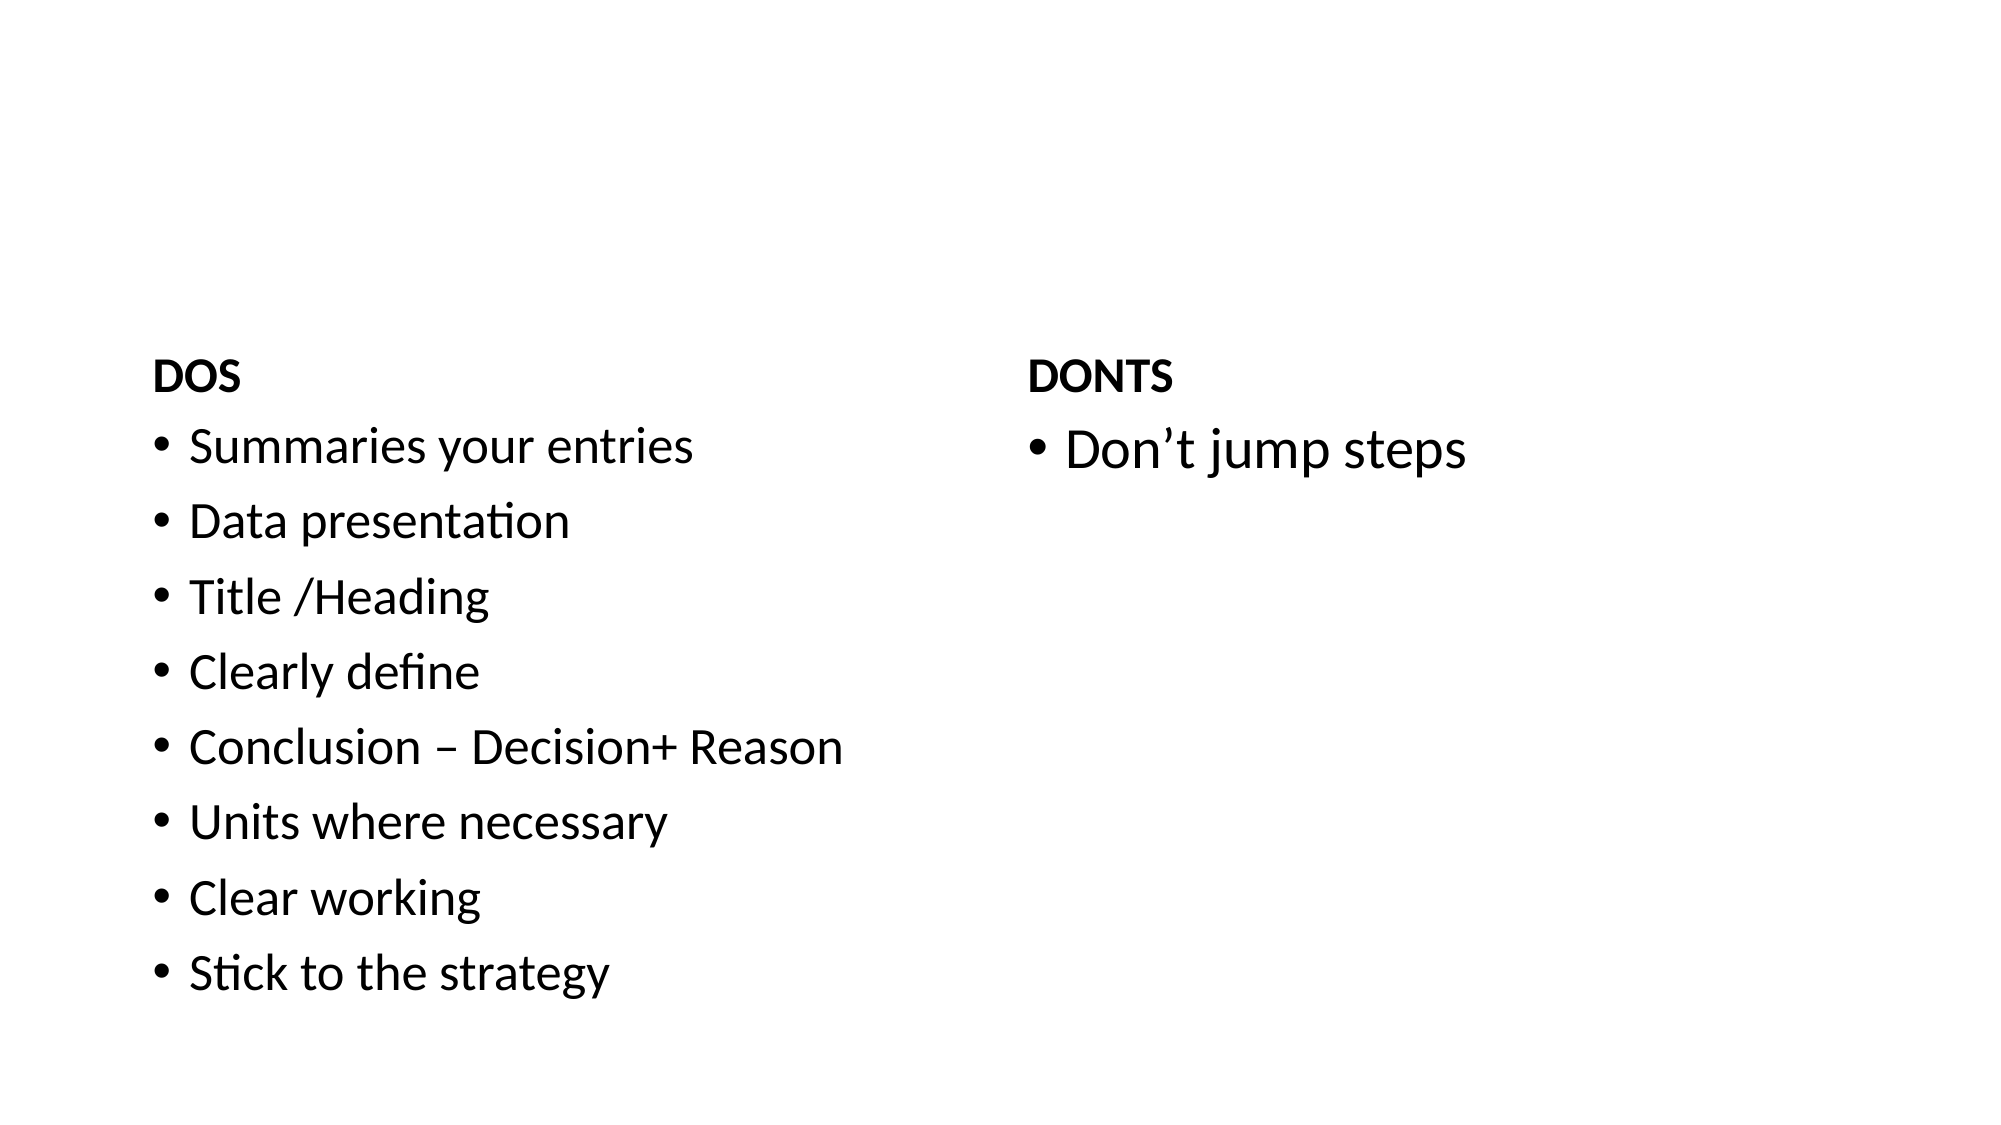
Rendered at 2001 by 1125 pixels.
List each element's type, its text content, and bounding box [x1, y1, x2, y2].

list Summaries your entries Data presentation Title /Heading Clearly define Conclusion – Decision+ Reason Units where necessary Clear working Stick to the strategy [137, 410, 984, 1016]
list DONTS [1012, 275, 1863, 410]
list Don’t jump steps [1012, 410, 1863, 1016]
list DOS [137, 275, 984, 410]
